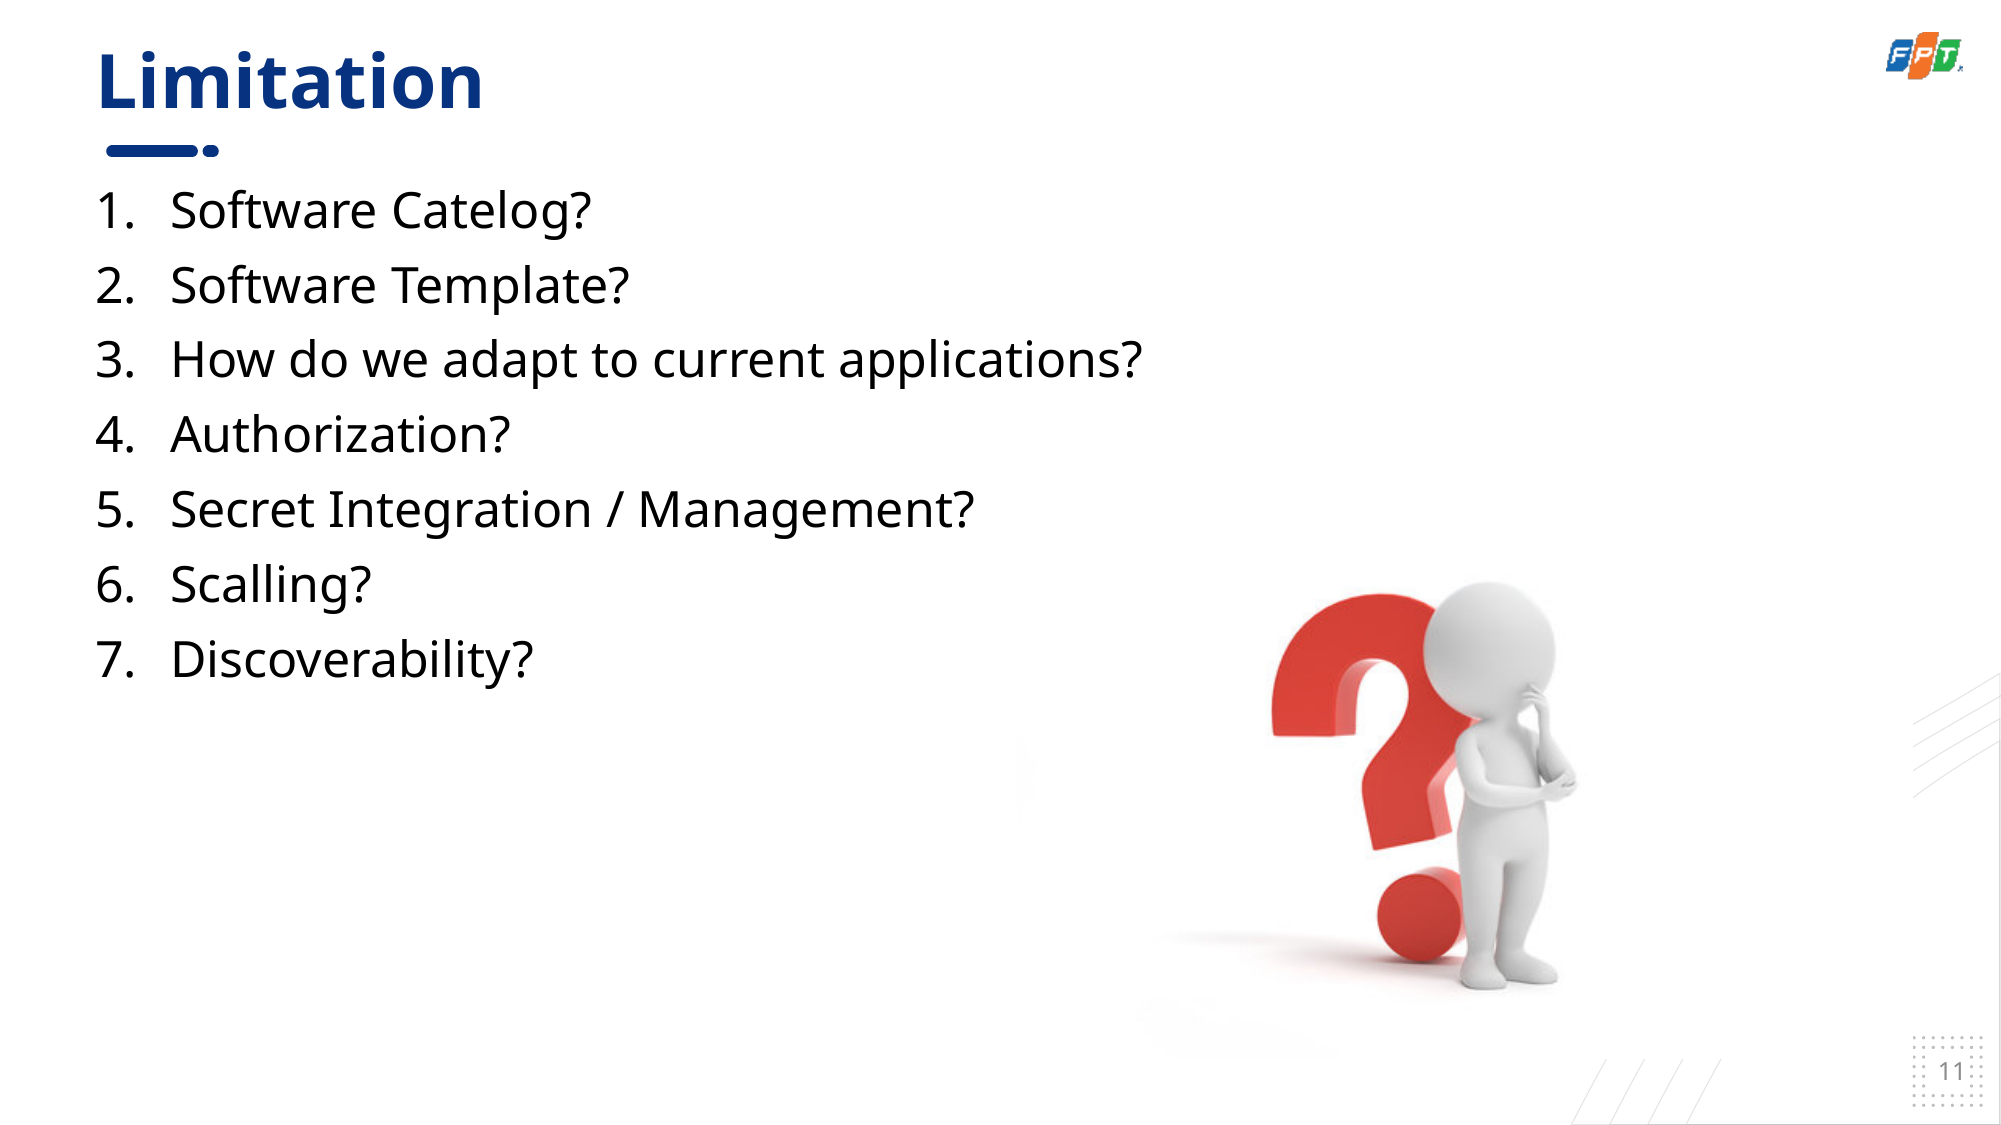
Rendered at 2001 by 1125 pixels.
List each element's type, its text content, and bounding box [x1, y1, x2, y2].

picture [1017, 500, 1913, 1059]
title Limitation [79, 30, 1863, 138]
picture [1886, 32, 1963, 81]
list Software Catelog? Software Template? How do we adapt to current applications? Authorization? Secret Integration / Management? Scalling? Discoverability? [79, 177, 1913, 1006]
